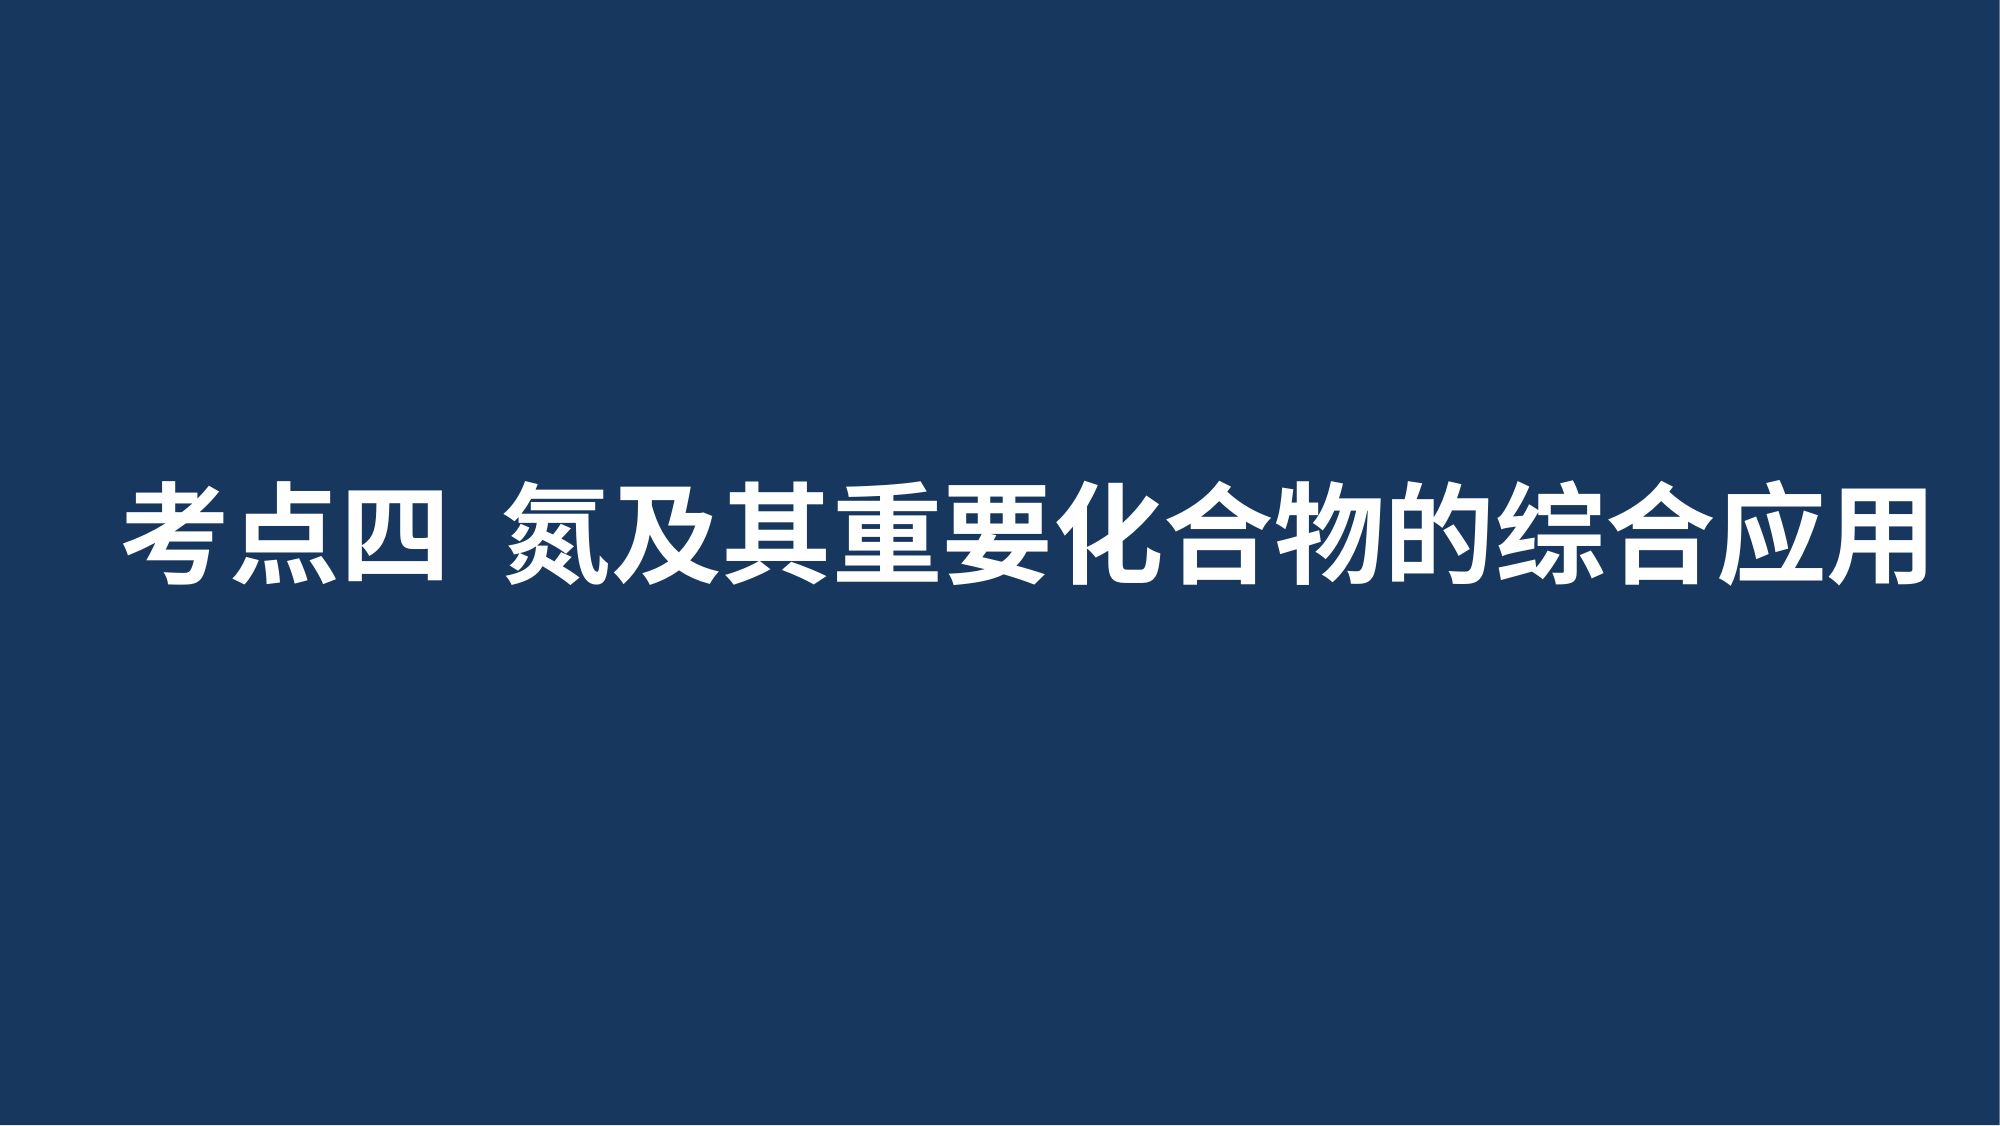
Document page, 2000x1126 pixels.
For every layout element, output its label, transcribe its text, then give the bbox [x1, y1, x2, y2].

text_box 考点四 氮及其重要化合物的综合应用 [104, 431, 1953, 605]
